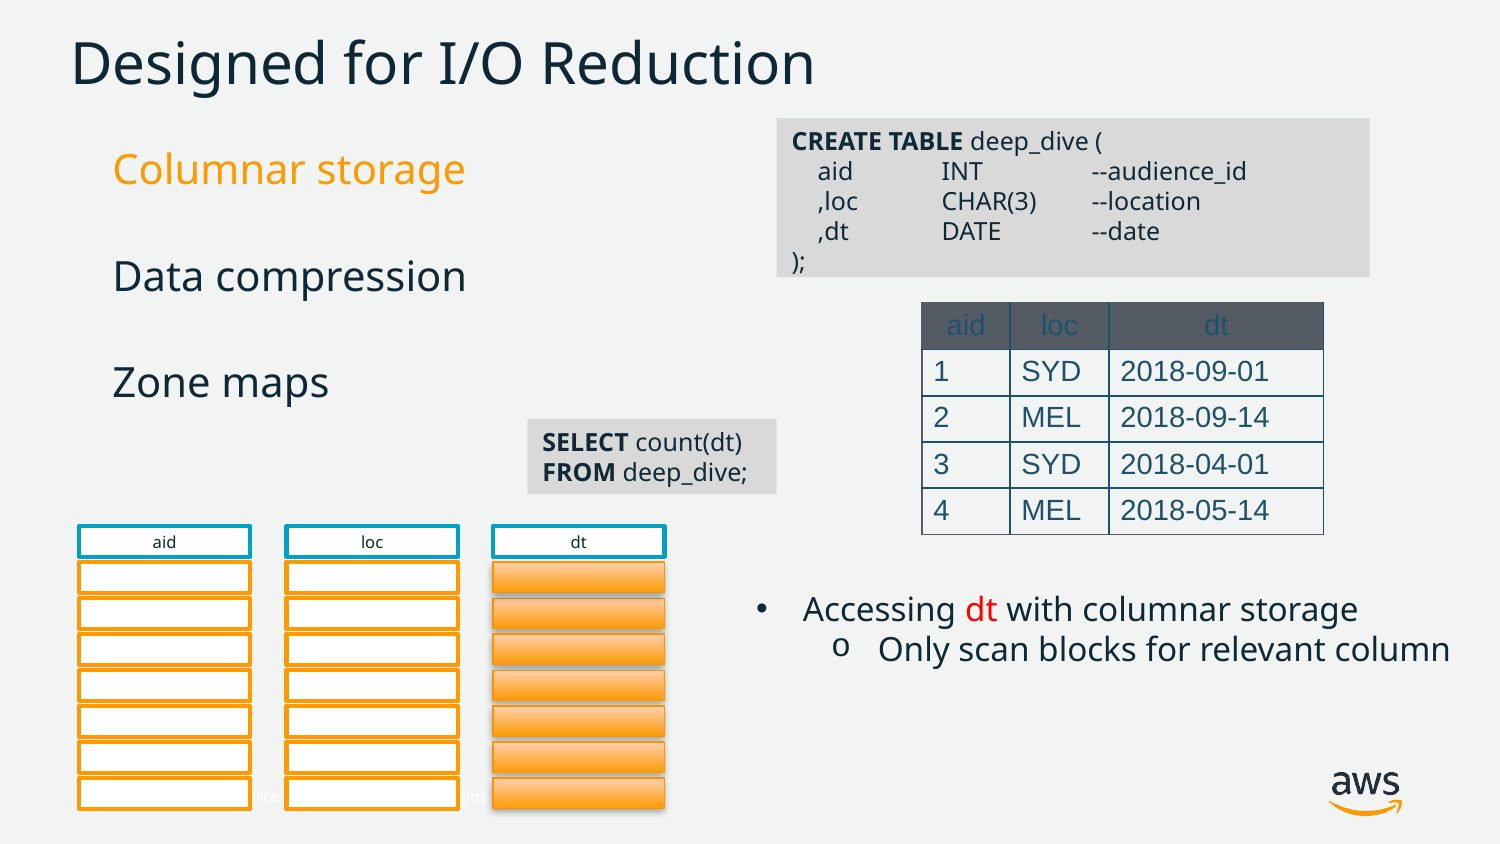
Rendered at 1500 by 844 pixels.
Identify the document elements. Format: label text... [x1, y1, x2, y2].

table_cell SYD [1011, 443, 1108, 487]
table_header loc [1011, 304, 1108, 349]
table_cell 2018-05-14 [1110, 489, 1323, 534]
text_box SELECT count(dt) FROM deep_dive; [527, 418, 777, 494]
title Designed for I/O Reduction [55, 18, 1402, 109]
table_cell MEL [1011, 397, 1108, 441]
table_cell MEL [1011, 489, 1108, 534]
text_box CREATE TABLE deep_dive ( aid INT --audience_id ,loc CHAR(3) --location ,dt DATE --date ); [776, 118, 1370, 278]
table_cell 2018-09-01 [1110, 350, 1323, 395]
list Columnar storage Data compression Zone maps [97, 140, 1457, 725]
table_cell SYD [1011, 350, 1108, 395]
table_cell 3 [923, 443, 1009, 487]
table_header aid [923, 304, 1009, 349]
table_header dt [1110, 304, 1323, 349]
table_cell 4 [923, 489, 1009, 534]
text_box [78, 526, 665, 809]
text_box Accessing dt with columnar storage Only scan blocks for relevant column [741, 580, 1492, 721]
table_cell 2 [923, 397, 1009, 441]
table_cell 2018-04-01 [1110, 443, 1323, 487]
table_cell 2018-09-14 [1110, 397, 1323, 441]
table_cell 1 [923, 350, 1009, 395]
picture [1329, 772, 1402, 816]
